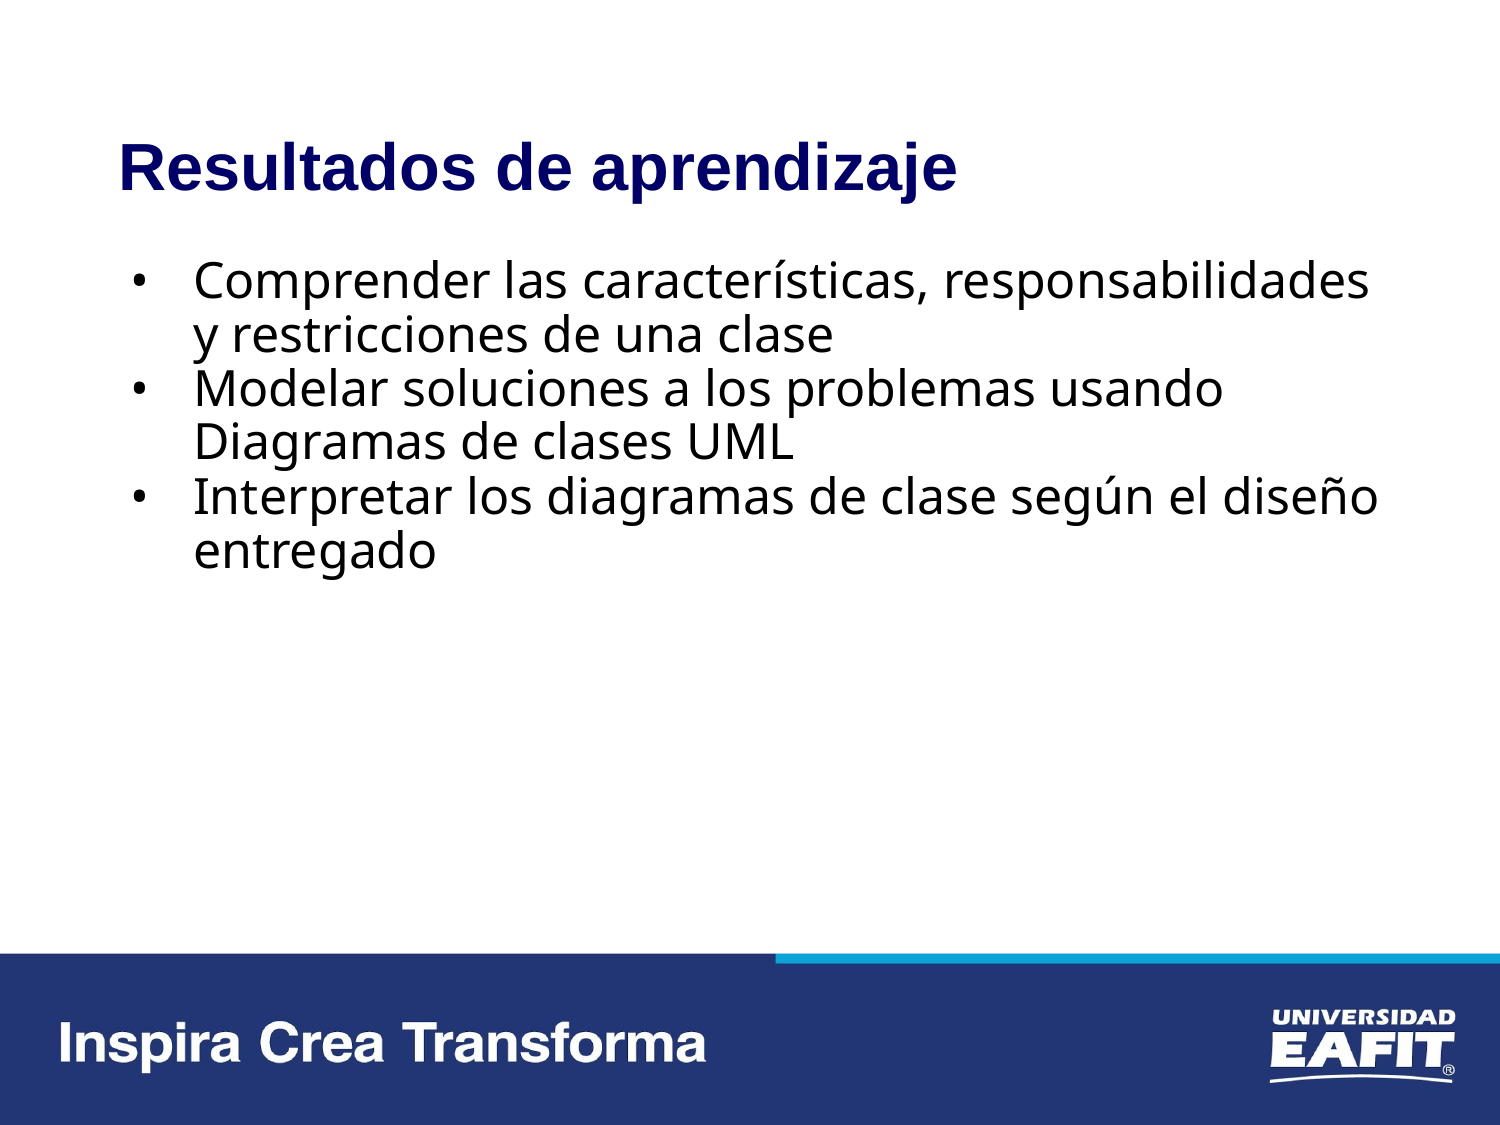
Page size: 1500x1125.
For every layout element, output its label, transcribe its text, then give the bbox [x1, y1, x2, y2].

title Resultados de aprendizaje [103, 59, 1397, 239]
picture [0, 0, 1500, 1125]
list Comprender las características, responsabilidades y restricciones de una clase Modelar soluciones a los problemas usando Diagramas de clases UML Interpretar los diagramas de clase según el diseño entregado [103, 239, 1397, 948]
